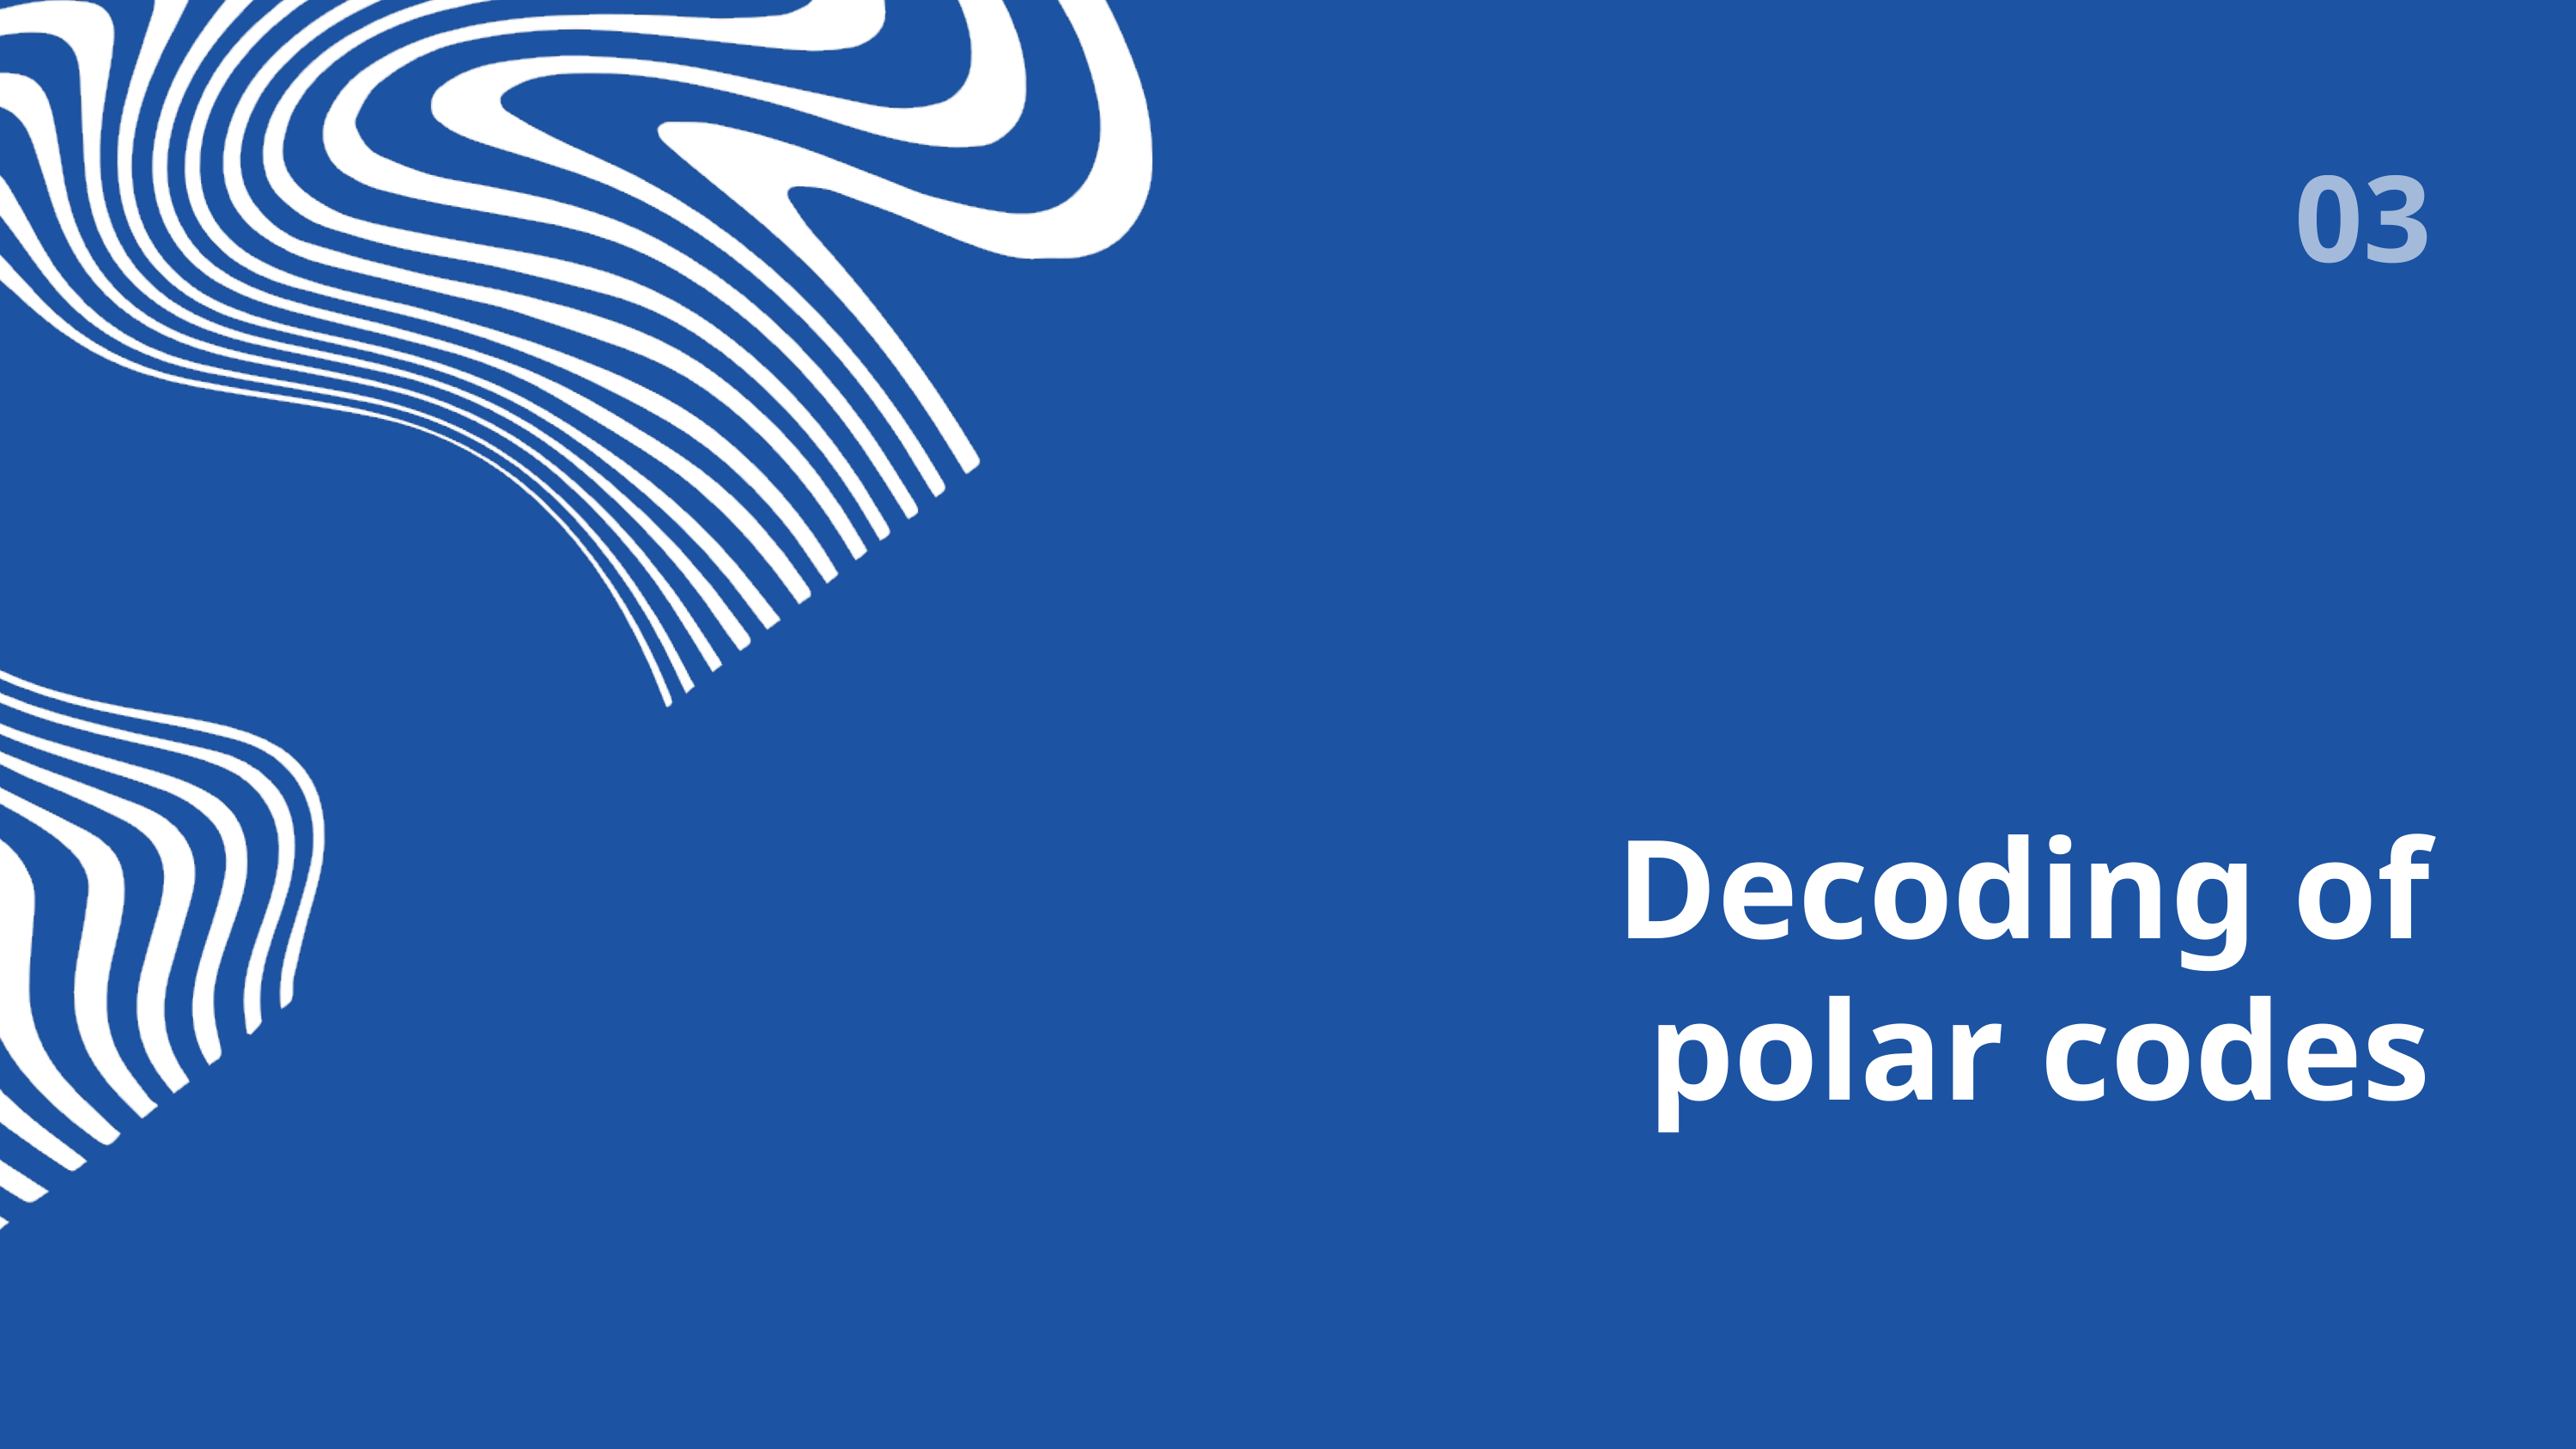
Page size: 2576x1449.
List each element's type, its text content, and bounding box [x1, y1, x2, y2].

text_box 03 [2223, 144, 2433, 287]
text_box Decoding of polar codes [1441, 804, 2432, 1128]
text_box [0, 0, 1155, 1386]
